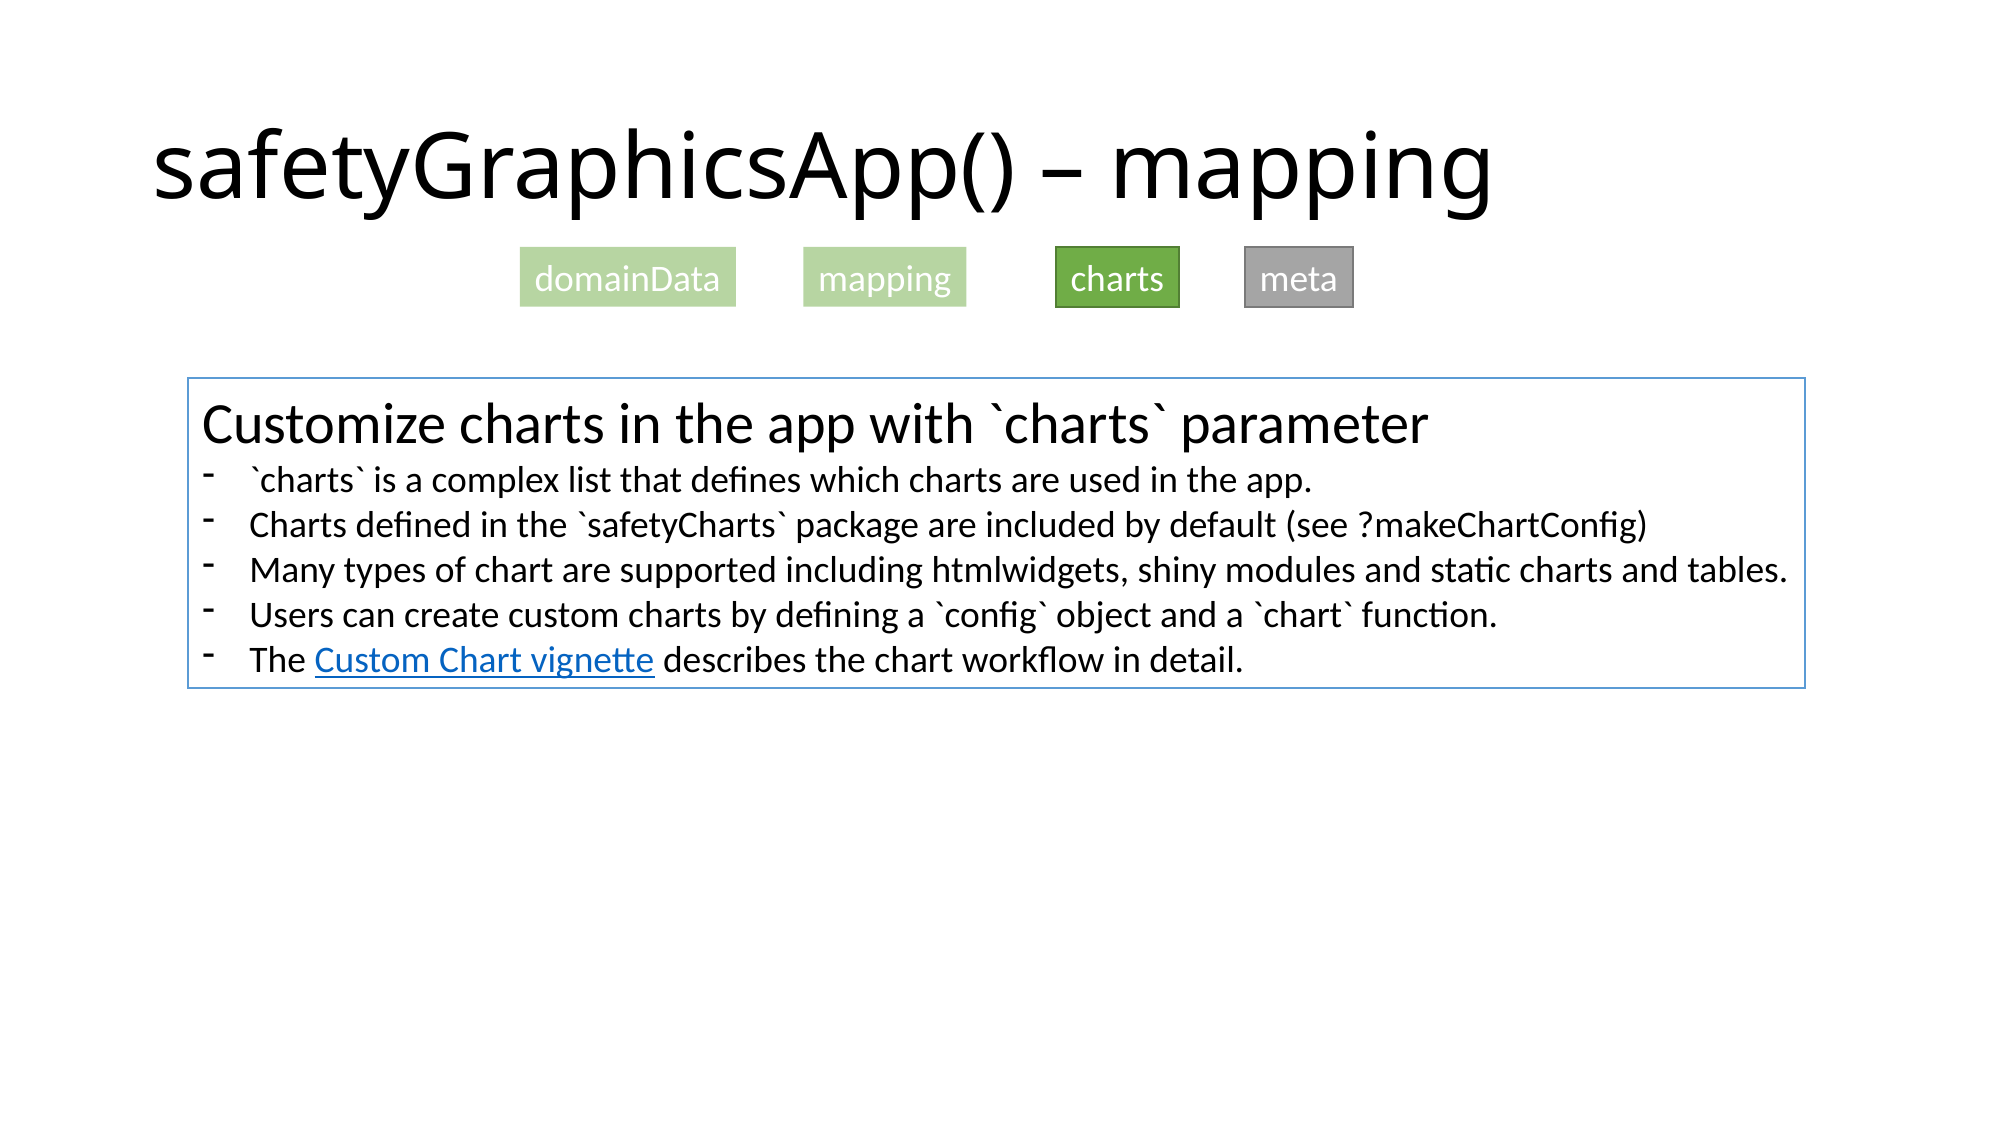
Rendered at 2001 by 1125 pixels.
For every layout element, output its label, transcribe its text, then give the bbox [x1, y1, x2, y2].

text_box charts [1055, 246, 1180, 308]
text_box meta [1244, 246, 1354, 308]
title safetyGraphicsApp() – mapping [137, 59, 1863, 278]
text_box domainData [519, 246, 736, 307]
text_box mapping [803, 246, 967, 307]
text_box Customize charts in the app with `charts` parameter `charts` is a complex list that defines which charts are used in the app. Charts defined in the `safetyCharts` package are included by default (see ?makeChartConfig) Many types of chart are supported including htmlwidgets, shiny modules and static charts and tables. Users can create custom charts by defining a `config` object and a `chart` function. The Custom Chart vignette describes the chart workflow in detail. [187, 377, 1806, 689]
